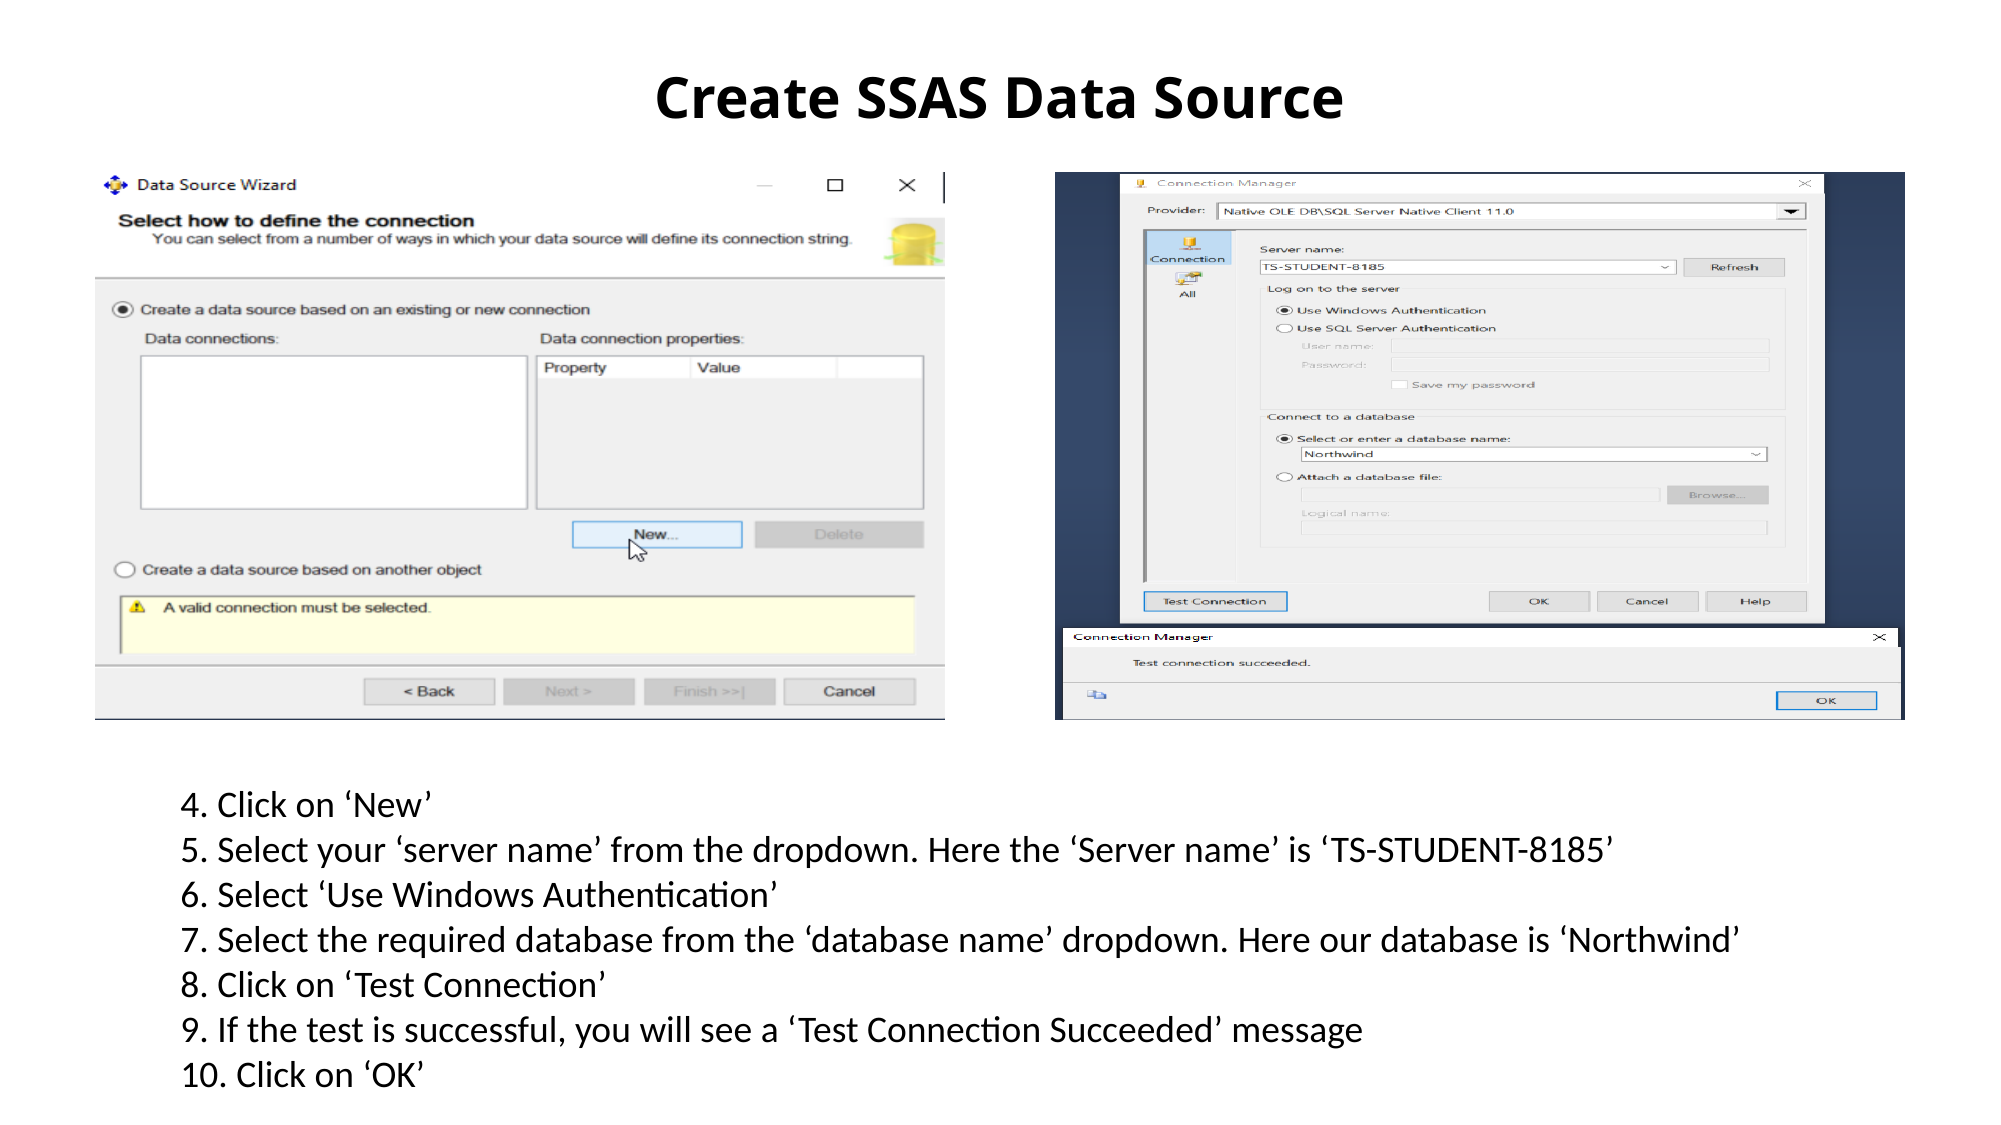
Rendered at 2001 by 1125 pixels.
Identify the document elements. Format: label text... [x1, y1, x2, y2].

picture [1055, 172, 1905, 720]
text_box 4. Click on ‘New’ 5. Select your ‘server name’ from the dropdown. Here the ‘Server name’ is ‘TS-STUDENT-8185’ 6. Select ‘Use Windows Authentication’ 7. Select the required database from the ‘database name’ dropdown. Here our database is ‘Northwind’ 8. Click on ‘Test Connection’ 9. If the test is successful, you will see a ‘Test Connection Succeeded’ message 10. Click on ‘OK’ [165, 773, 1920, 1103]
picture [95, 172, 945, 720]
title Create SSAS Data Source [137, 61, 1863, 139]
